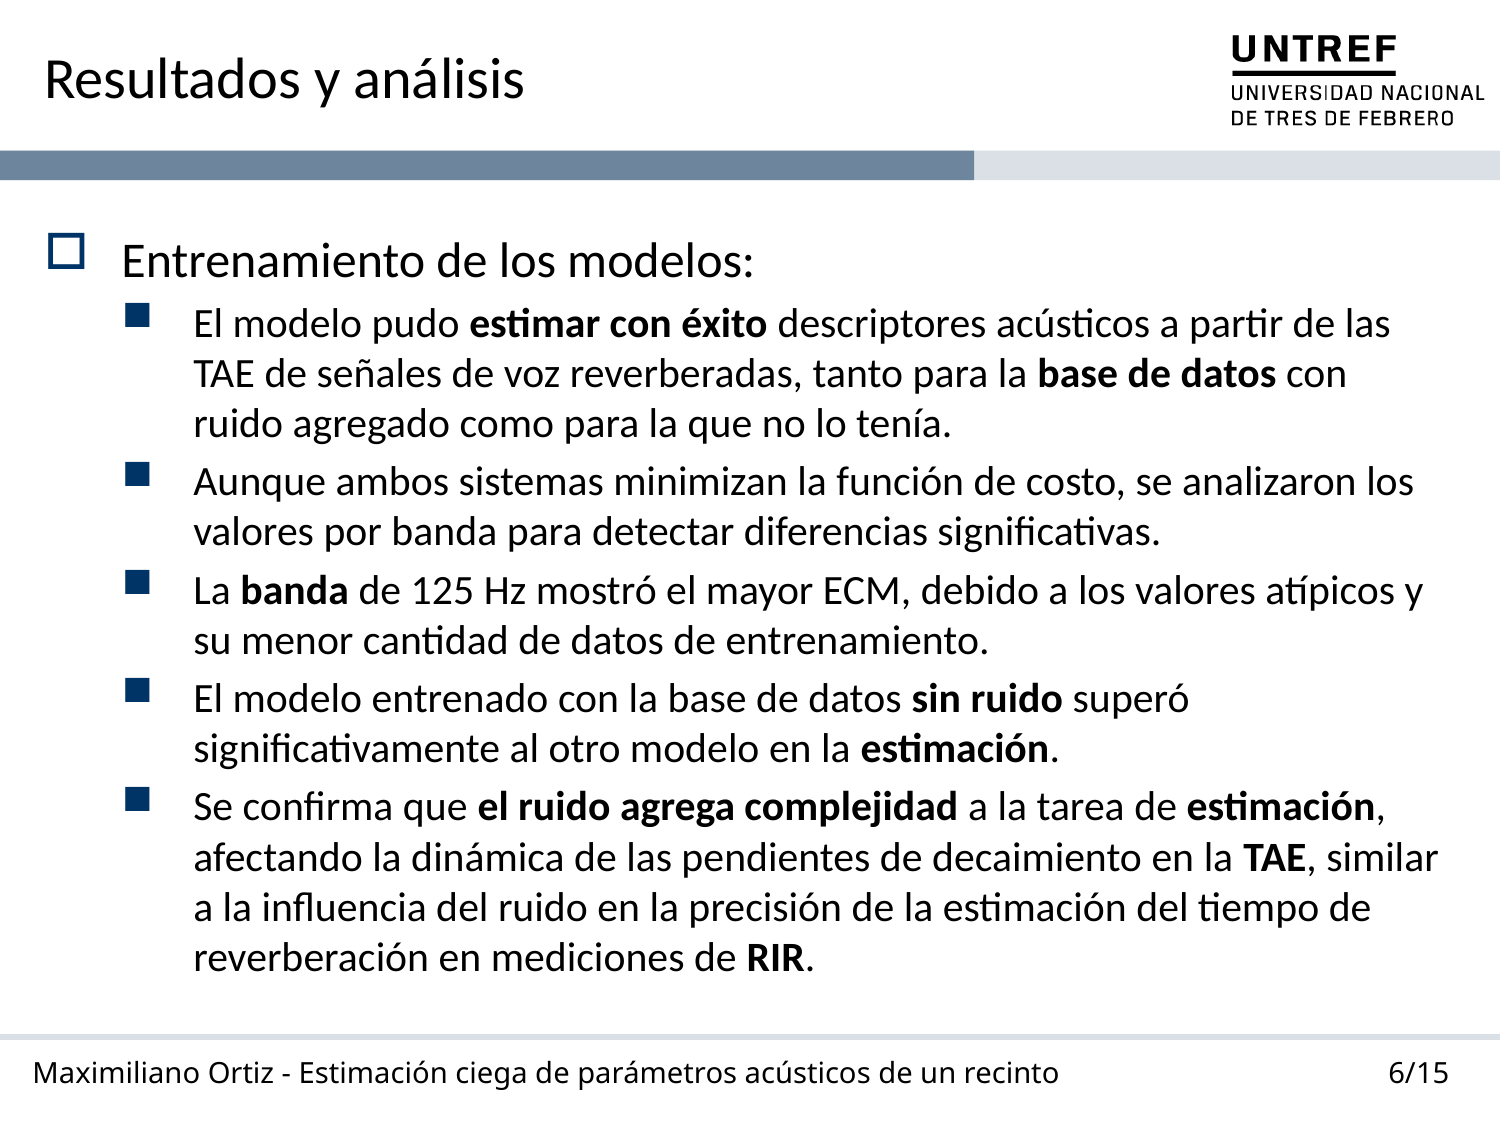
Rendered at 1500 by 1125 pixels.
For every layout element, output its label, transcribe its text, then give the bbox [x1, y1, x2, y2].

picture [1224, 31, 1495, 132]
text_box Maximiliano Ortiz - Estimación ciega de parámetros acústicos de un recinto [17, 1046, 1187, 1111]
text_box [725, 537, 775, 588]
text_box 6/15 [1187, 1046, 1465, 1111]
list Entrenamiento de los modelos: El modelo pudo estimar con éxito descriptores acústicos a partir de las TAE de señales de voz reverberadas, tanto para la base de datos con ruido agregado como para la que no lo tenía. Aunque ambos sistemas minimizan la función de costo, se analizaron los valores por banda para detectar diferencias significativas. La banda de 125 Hz mostró el mayor ECM, debido a los valores atípicos y su menor cantidad de datos de entrenamiento. El modelo entrenado con la base de datos sin ruido superó significativamente al otro modelo en la estimación. Se confirma que el ruido agrega complejidad a la tarea de estimación, afectando la dinámica de las pendientes de decaimiento en la TAE, similar a la influencia del ruido en la precisión de la estimación del tiempo de reverberación en mediciones de RIR. [29, 219, 1459, 1005]
title Resultados y análisis [29, 14, 1211, 136]
